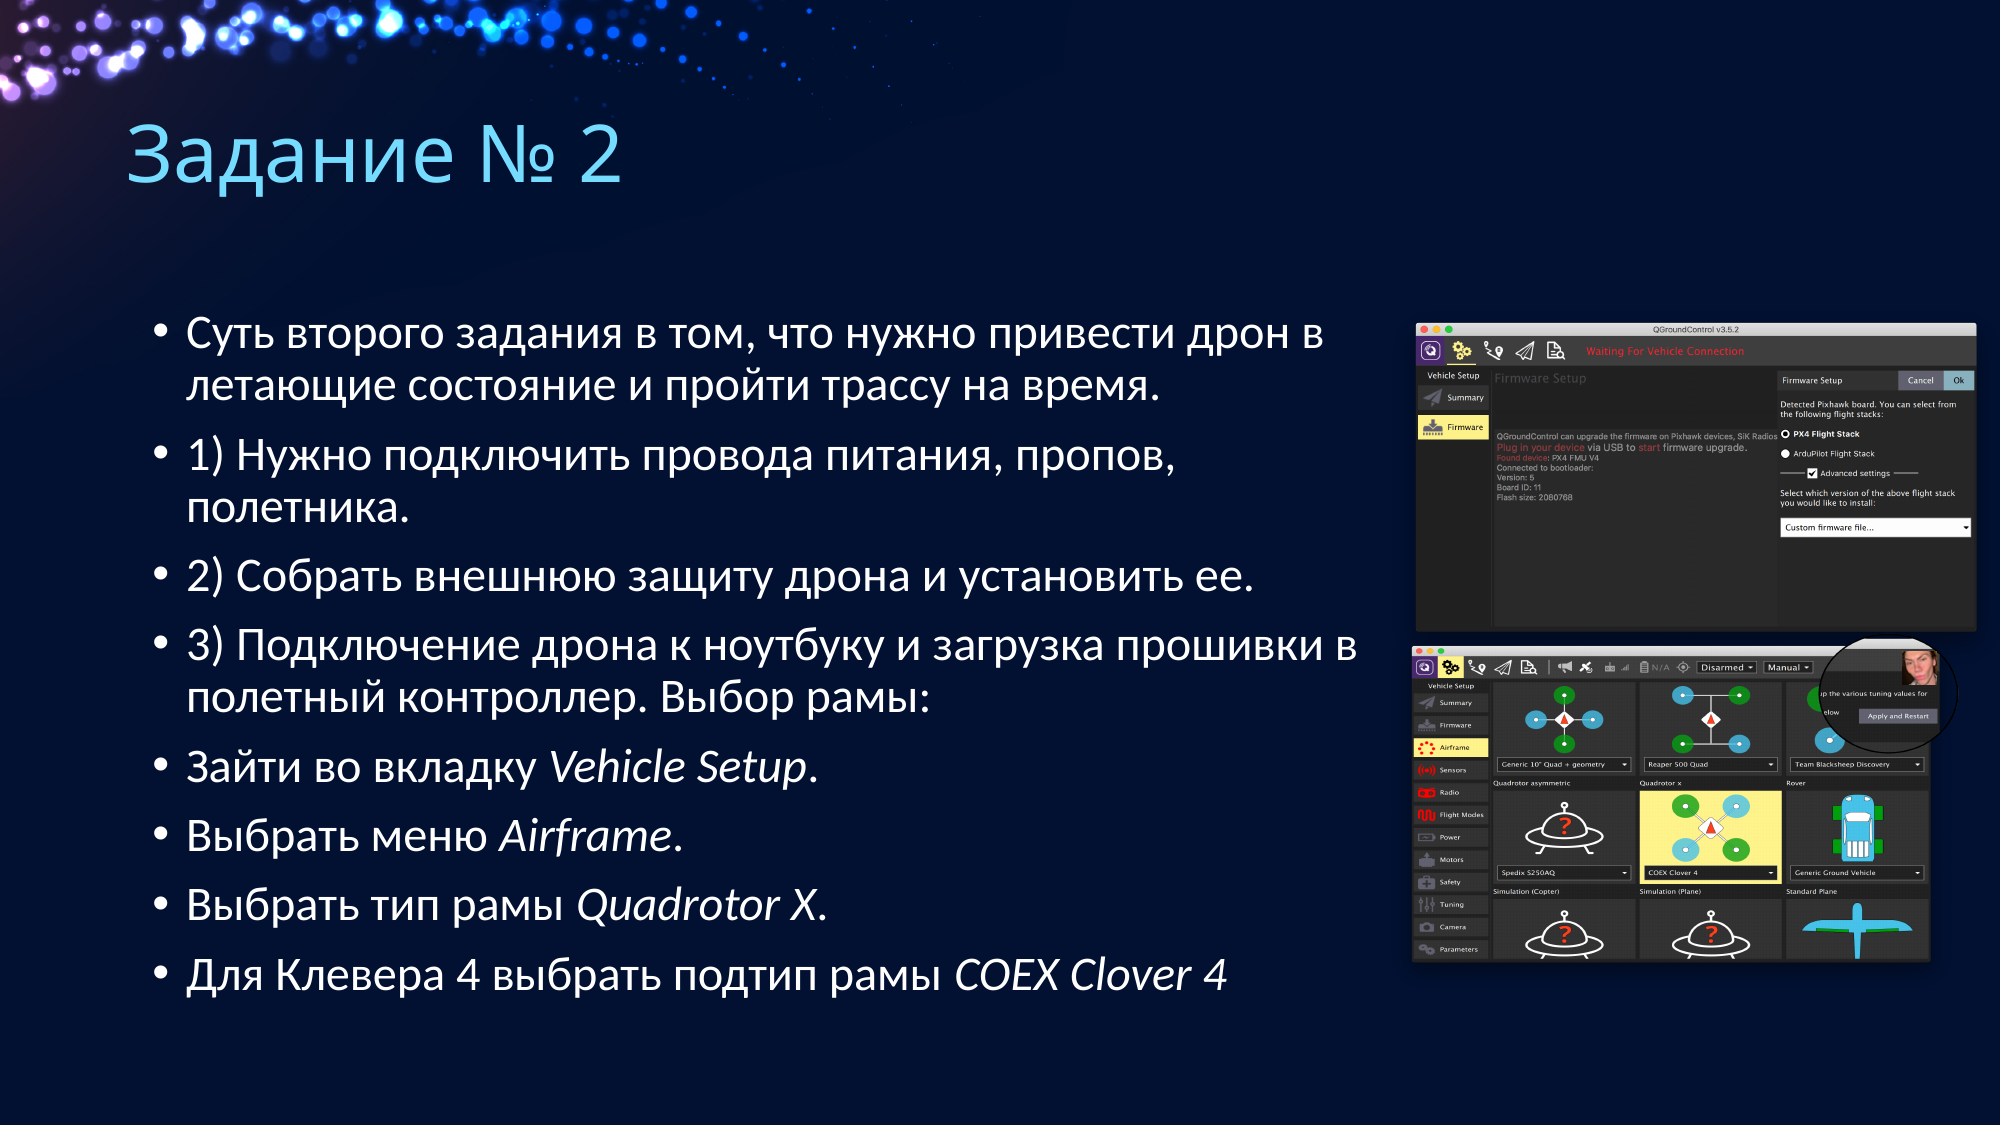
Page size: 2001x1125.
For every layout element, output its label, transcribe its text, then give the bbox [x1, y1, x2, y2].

list Суть второго задания в том, что нужно привести дрон в летающие состояние и пройти трассу на время. 1) Нужно подключить провода питания, пропов, полетника. 2) Собрать внешнюю защиту дрона и установить ее. 3) Подключение дрона к ноутбуку и загрузка прошивки в полетный контроллер. Выбор рамы: Зайти во вкладку Vehicle Setup. Выбрать меню Airframe. Выбрать тип рамы Quadrotor X. Для Клевера 4 выбрать подтип рамы COEX Clover 4 [137, 299, 1412, 1014]
title Задание № 2 [111, 105, 1837, 208]
picture [0, 0, 2000, 1125]
